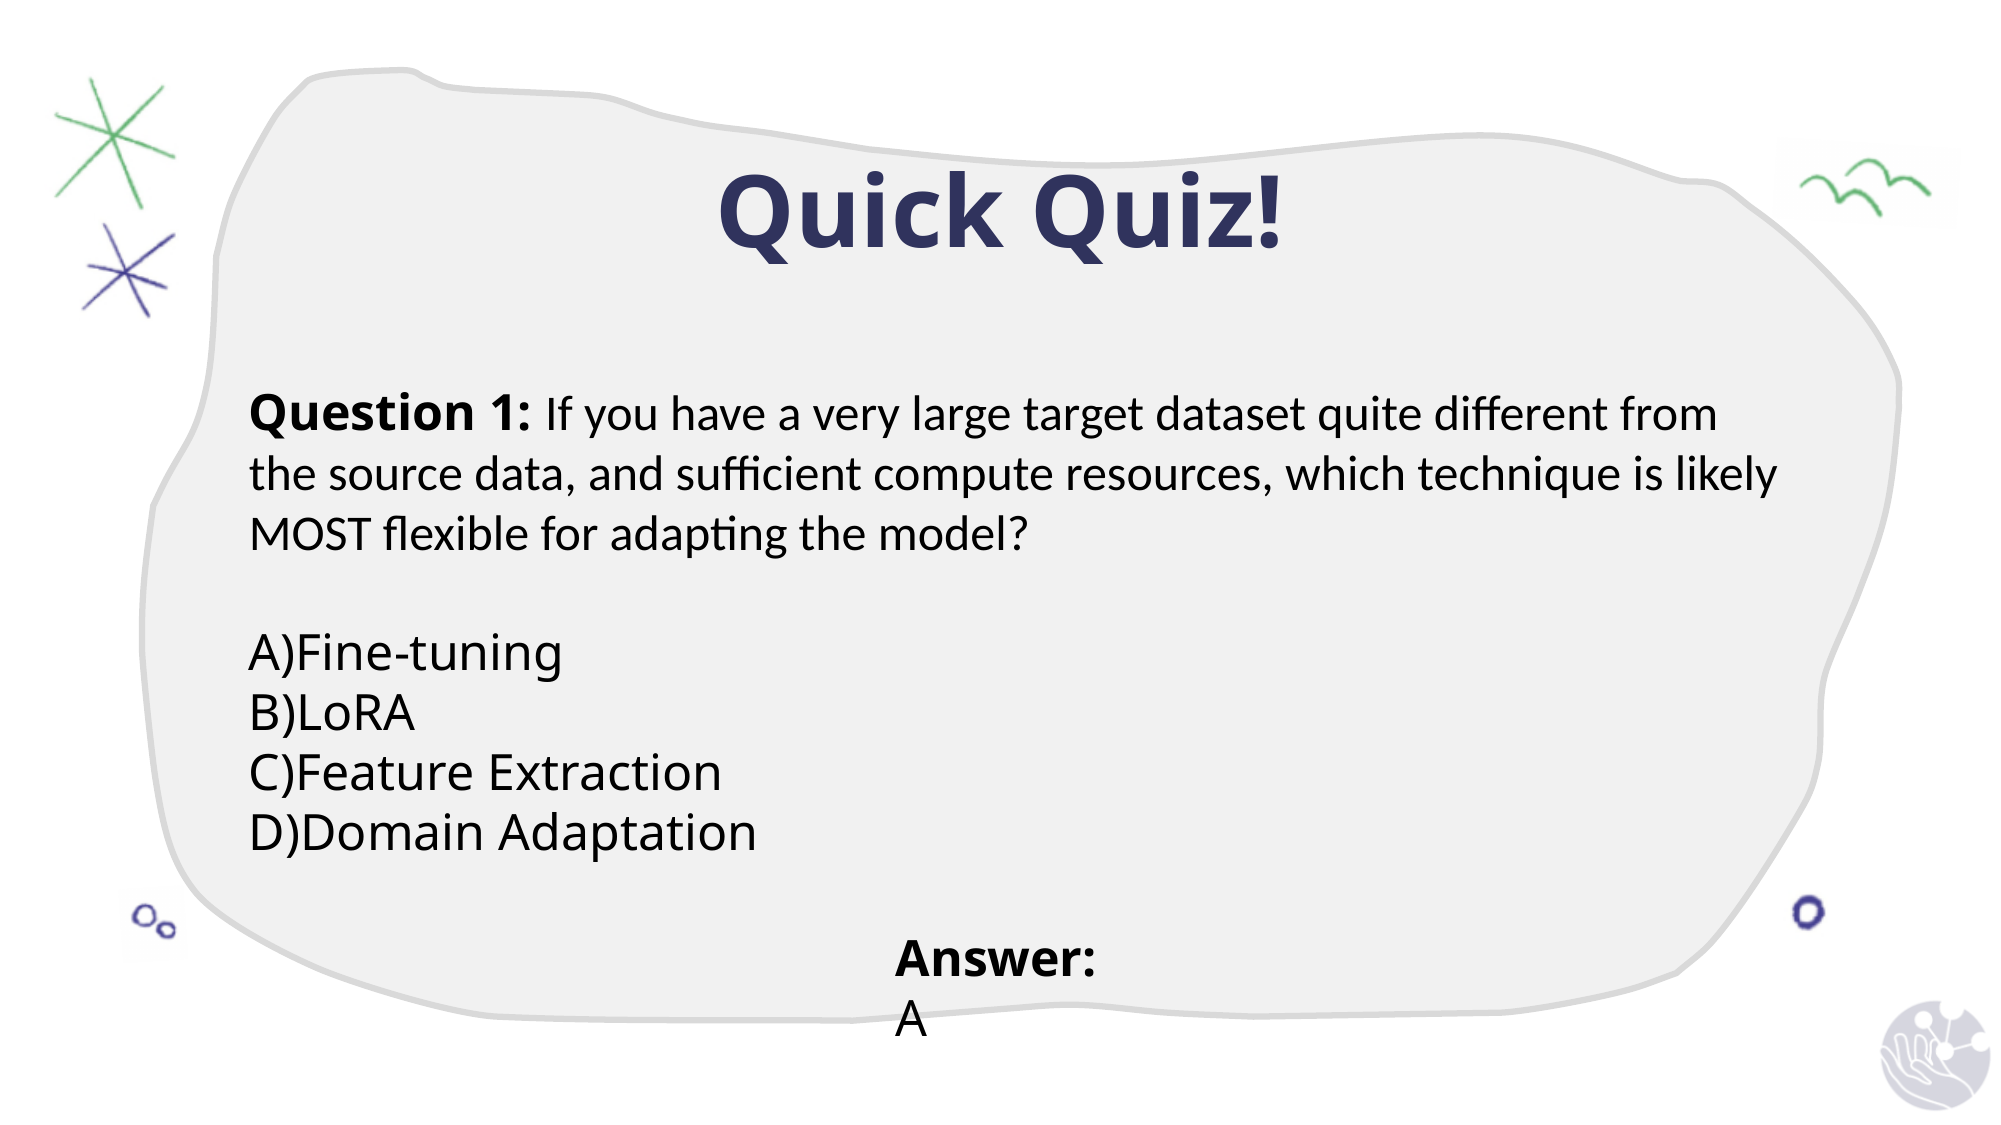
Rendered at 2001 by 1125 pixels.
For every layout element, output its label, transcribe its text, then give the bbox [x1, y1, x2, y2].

picture [1866, 989, 1998, 1123]
picture [1863, 144, 1960, 228]
picture [1782, 881, 1840, 940]
text_box Question 1: If you have a very large target dataset quite different from the source data, and sufficient compute resources, which technique is likely MOST flexible for adapting the model? Fine-tuning LoRA Feature Extraction Domain Adaptation [234, 373, 1797, 868]
picture [119, 886, 187, 962]
title Quick Quiz! [137, 129, 1863, 278]
picture [23, 45, 202, 322]
text_box Answer: A [880, 919, 1150, 1055]
